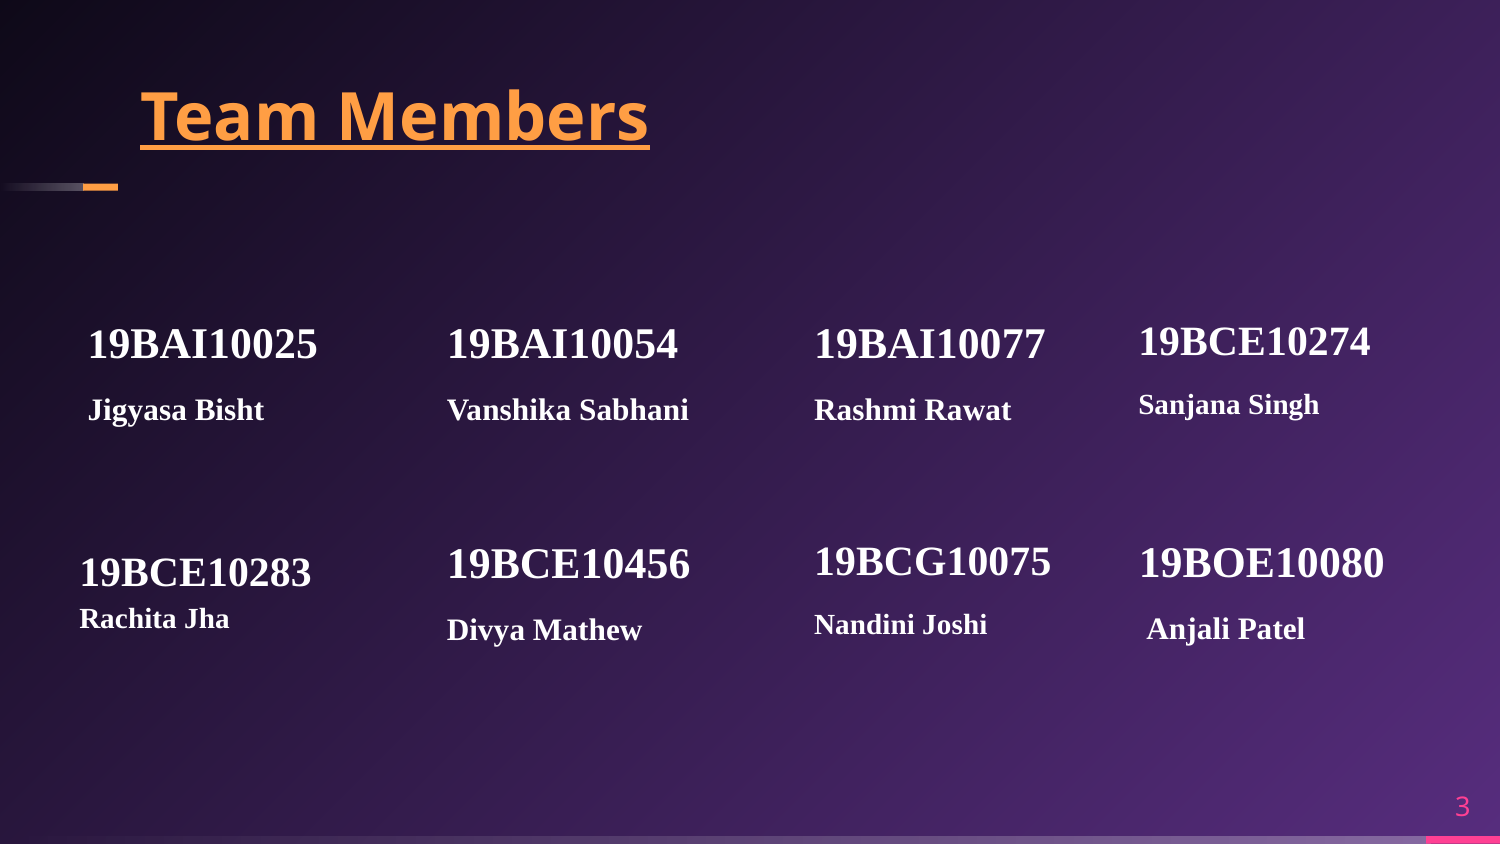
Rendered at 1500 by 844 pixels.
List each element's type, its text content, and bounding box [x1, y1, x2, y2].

list 19BCE10456 Divya Mathew [446, 526, 711, 656]
list 19BAI10077 Rashmi Rawat [814, 306, 1139, 430]
list 19BCG10075 Nandini Joshi [814, 526, 1078, 636]
slide_number ‹#› [1426, 779, 1500, 837]
list 19BCE10274 Sanjana Singh [1139, 306, 1374, 430]
title Team Members [140, 32, 1360, 155]
list 19BAI10054 Vanshika Sabhani [446, 306, 711, 430]
list 19BAI10025 Jigyasa Bisht [87, 306, 375, 430]
list 19BCE10283 Rachita Jha [79, 536, 326, 646]
list 19BOE10080 Anjali Patel [1138, 526, 1427, 636]
